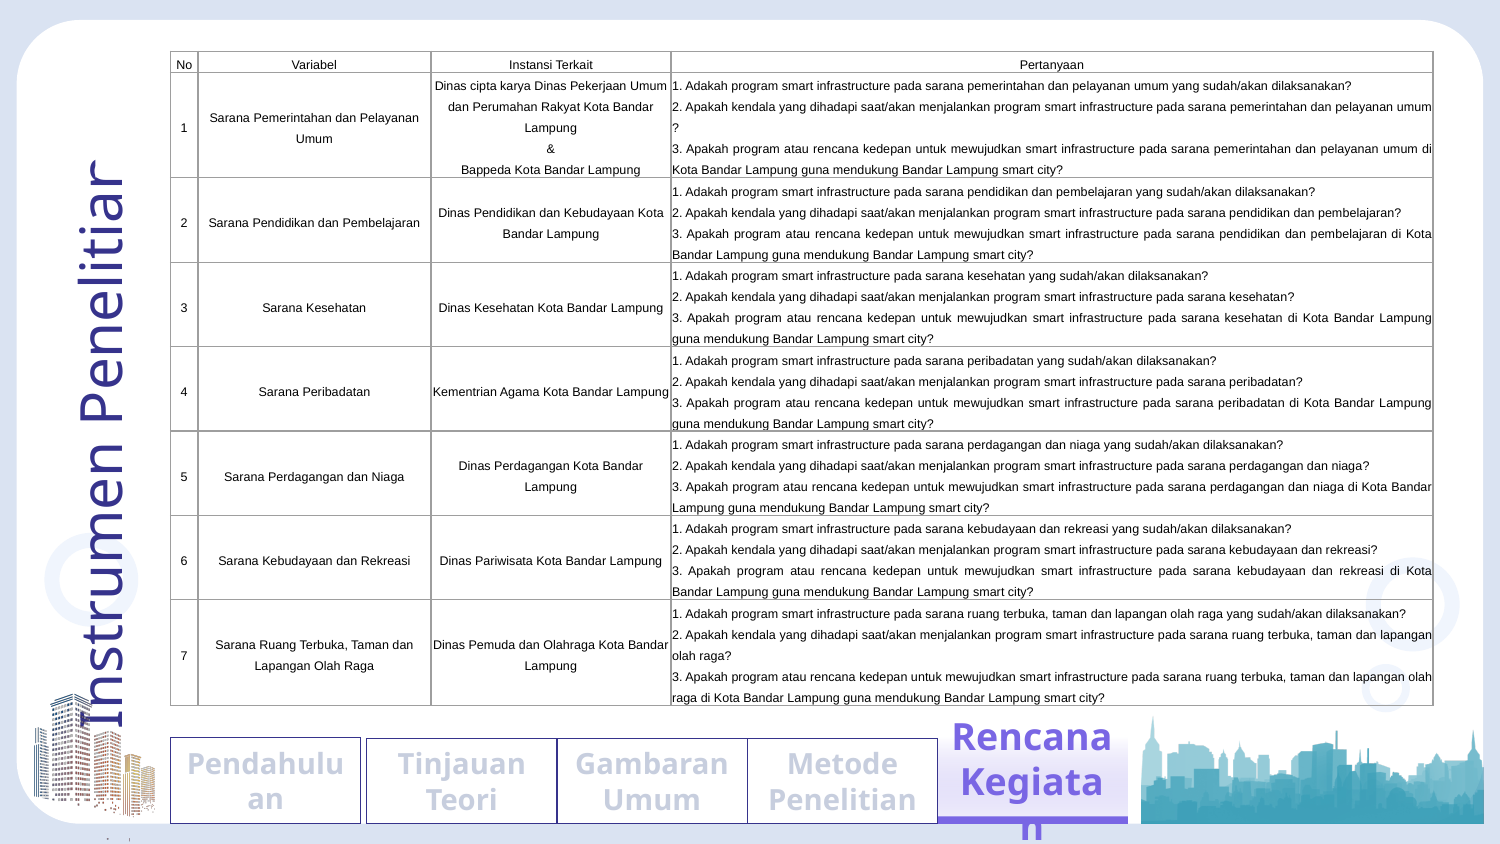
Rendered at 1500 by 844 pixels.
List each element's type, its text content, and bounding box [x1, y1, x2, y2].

text_box Gambaran Umum [557, 738, 747, 824]
table_cell 1. Adakah program smart infrastructure pada sarana kebudayaan dan rekreasi yang sudah/akan dilaksanakan? 2. Apakah kendala yang dihadapi saat/akan menjalankan program smart infrastructure pada sarana kebudayaan dan rekreasi? 3. Apakah program atau rencana kedepan untuk mewujudkan smart infrastructure pada sarana kebudayaan dan rekreasi di Kota Bandar Lampung guna mendukung Bandar Lampung smart city? [672, 516, 1432, 599]
table_cell 1. Adakah program smart infrastructure pada sarana ruang terbuka, taman dan lapangan olah raga yang sudah/akan dilaksanakan? 2. Apakah kendala yang dihadapi saat/akan menjalankan program smart infrastructure pada sarana ruang terbuka, taman dan lapangan olah raga? 3. Apakah program atau rencana kedepan untuk mewujudkan smart infrastructure pada sarana ruang terbuka, taman dan lapangan olah raga di Kota Bandar Lampung guna mendukung Bandar Lampung smart city? [672, 600, 1432, 705]
text_box Rencana Kegiatan [938, 738, 1128, 816]
table_cell 7 [171, 600, 197, 705]
table_cell Sarana Kebudayaan dan Rekreasi [199, 516, 430, 599]
table_cell Sarana Pemerintahan dan Pelayanan Umum [199, 73, 430, 177]
table_cell 1. Adakah program smart infrastructure pada sarana perdagangan dan niaga yang sudah/akan dilaksanakan? 2. Apakah kendala yang dihadapi saat/akan menjalankan program smart infrastructure pada sarana perdagangan dan niaga? 3. Apakah program atau rencana kedepan untuk mewujudkan smart infrastructure pada sarana perdagangan dan niaga di Kota Bandar Lampung guna mendukung Bandar Lampung smart city? [672, 432, 1432, 515]
table_cell Sarana Pendidikan dan Pembelajaran [199, 178, 430, 262]
title Instrumen Penelitian [52, 0, 147, 686]
table_cell Dinas Kesehatan Kota Bandar Lampung [432, 263, 670, 346]
table_cell Sarana Peribadatan [199, 347, 430, 430]
table_cell 2 [171, 178, 197, 262]
text_box [93, 30, 1431, 180]
table_cell Dinas Pemuda dan Olahraga Kota Bandar Lampung [432, 600, 670, 705]
table_header Pertanyaan [672, 52, 1432, 72]
text_box [938, 816, 1128, 824]
picture [116, 95, 177, 139]
table_cell Dinas Perdagangan Kota Bandar Lampung [432, 432, 670, 515]
text_box Tinjauan Teori [366, 738, 557, 824]
table_cell Sarana Perdagangan dan Niaga [199, 432, 430, 515]
table_cell 3 [171, 263, 197, 346]
picture [33, 687, 157, 844]
table_cell 1. Adakah program smart infrastructure pada sarana kesehatan yang sudah/akan dilaksanakan? 2. Apakah kendala yang dihadapi saat/akan menjalankan program smart infrastructure pada sarana kesehatan? 3. Apakah program atau rencana kedepan untuk mewujudkan smart infrastructure pada sarana kesehatan di Kota Bandar Lampung guna mendukung Bandar Lampung smart city? [672, 263, 1432, 346]
table_cell Dinas cipta karya Dinas Pekerjaan Umum dan Perumahan Rakyat Kota Bandar Lampung & Bappeda Kota Bandar Lampung [432, 73, 670, 177]
text_box Metode Penelitian [747, 738, 938, 824]
table_cell 1. Adakah program smart infrastructure pada sarana pendidikan dan pembelajaran yang sudah/akan dilaksanakan? 2. Apakah kendala yang dihadapi saat/akan menjalankan program smart infrastructure pada sarana pendidikan dan pembelajaran? 3. Apakah program atau rencana kedepan untuk mewujudkan smart infrastructure pada sarana pendidikan dan pembelajaran di Kota Bandar Lampung guna mendukung Bandar Lampung smart city? [672, 178, 1432, 262]
table_cell Sarana Kesehatan [199, 263, 430, 346]
table_cell 1 [171, 73, 197, 177]
table_header Variabel [199, 52, 430, 72]
table_cell Kementrian Agama Kota Bandar Lampung [432, 347, 670, 430]
table_cell Sarana Ruang Terbuka, Taman dan Lapangan Olah Raga [199, 600, 430, 705]
table_cell 5 [171, 432, 197, 515]
table_header No [171, 52, 197, 72]
table_cell 1. Adakah program smart infrastructure pada sarana peribadatan yang sudah/akan dilaksanakan? 2. Apakah kendala yang dihadapi saat/akan menjalankan program smart infrastructure pada sarana peribadatan? 3. Apakah program atau rencana kedepan untuk mewujudkan smart infrastructure pada sarana peribadatan di Kota Bandar Lampung guna mendukung Bandar Lampung smart city? [672, 347, 1432, 430]
table_cell Dinas Pariwisata Kota Bandar Lampung [432, 516, 670, 599]
table_cell Dinas Pendidikan dan Kebudayaan Kota Bandar Lampung [432, 178, 670, 262]
text_box Pendahuluan [170, 737, 361, 824]
table_cell 6 [171, 516, 197, 599]
table_header Instansi Terkait [432, 52, 670, 72]
table_cell 1. Adakah program smart infrastructure pada sarana pemerintahan dan pelayanan umum yang sudah/akan dilaksanakan? 2. Apakah kendala yang dihadapi saat/akan menjalankan program smart infrastructure pada sarana pemerintahan dan pelayanan umum ? 3. Apakah program atau rencana kedepan untuk mewujudkan smart infrastructure pada sarana pemerintahan dan pelayanan umum di Kota Bandar Lampung guna mendukung Bandar Lampung smart city? [672, 73, 1432, 177]
picture [1141, 707, 1484, 824]
table_cell 4 [171, 347, 197, 430]
